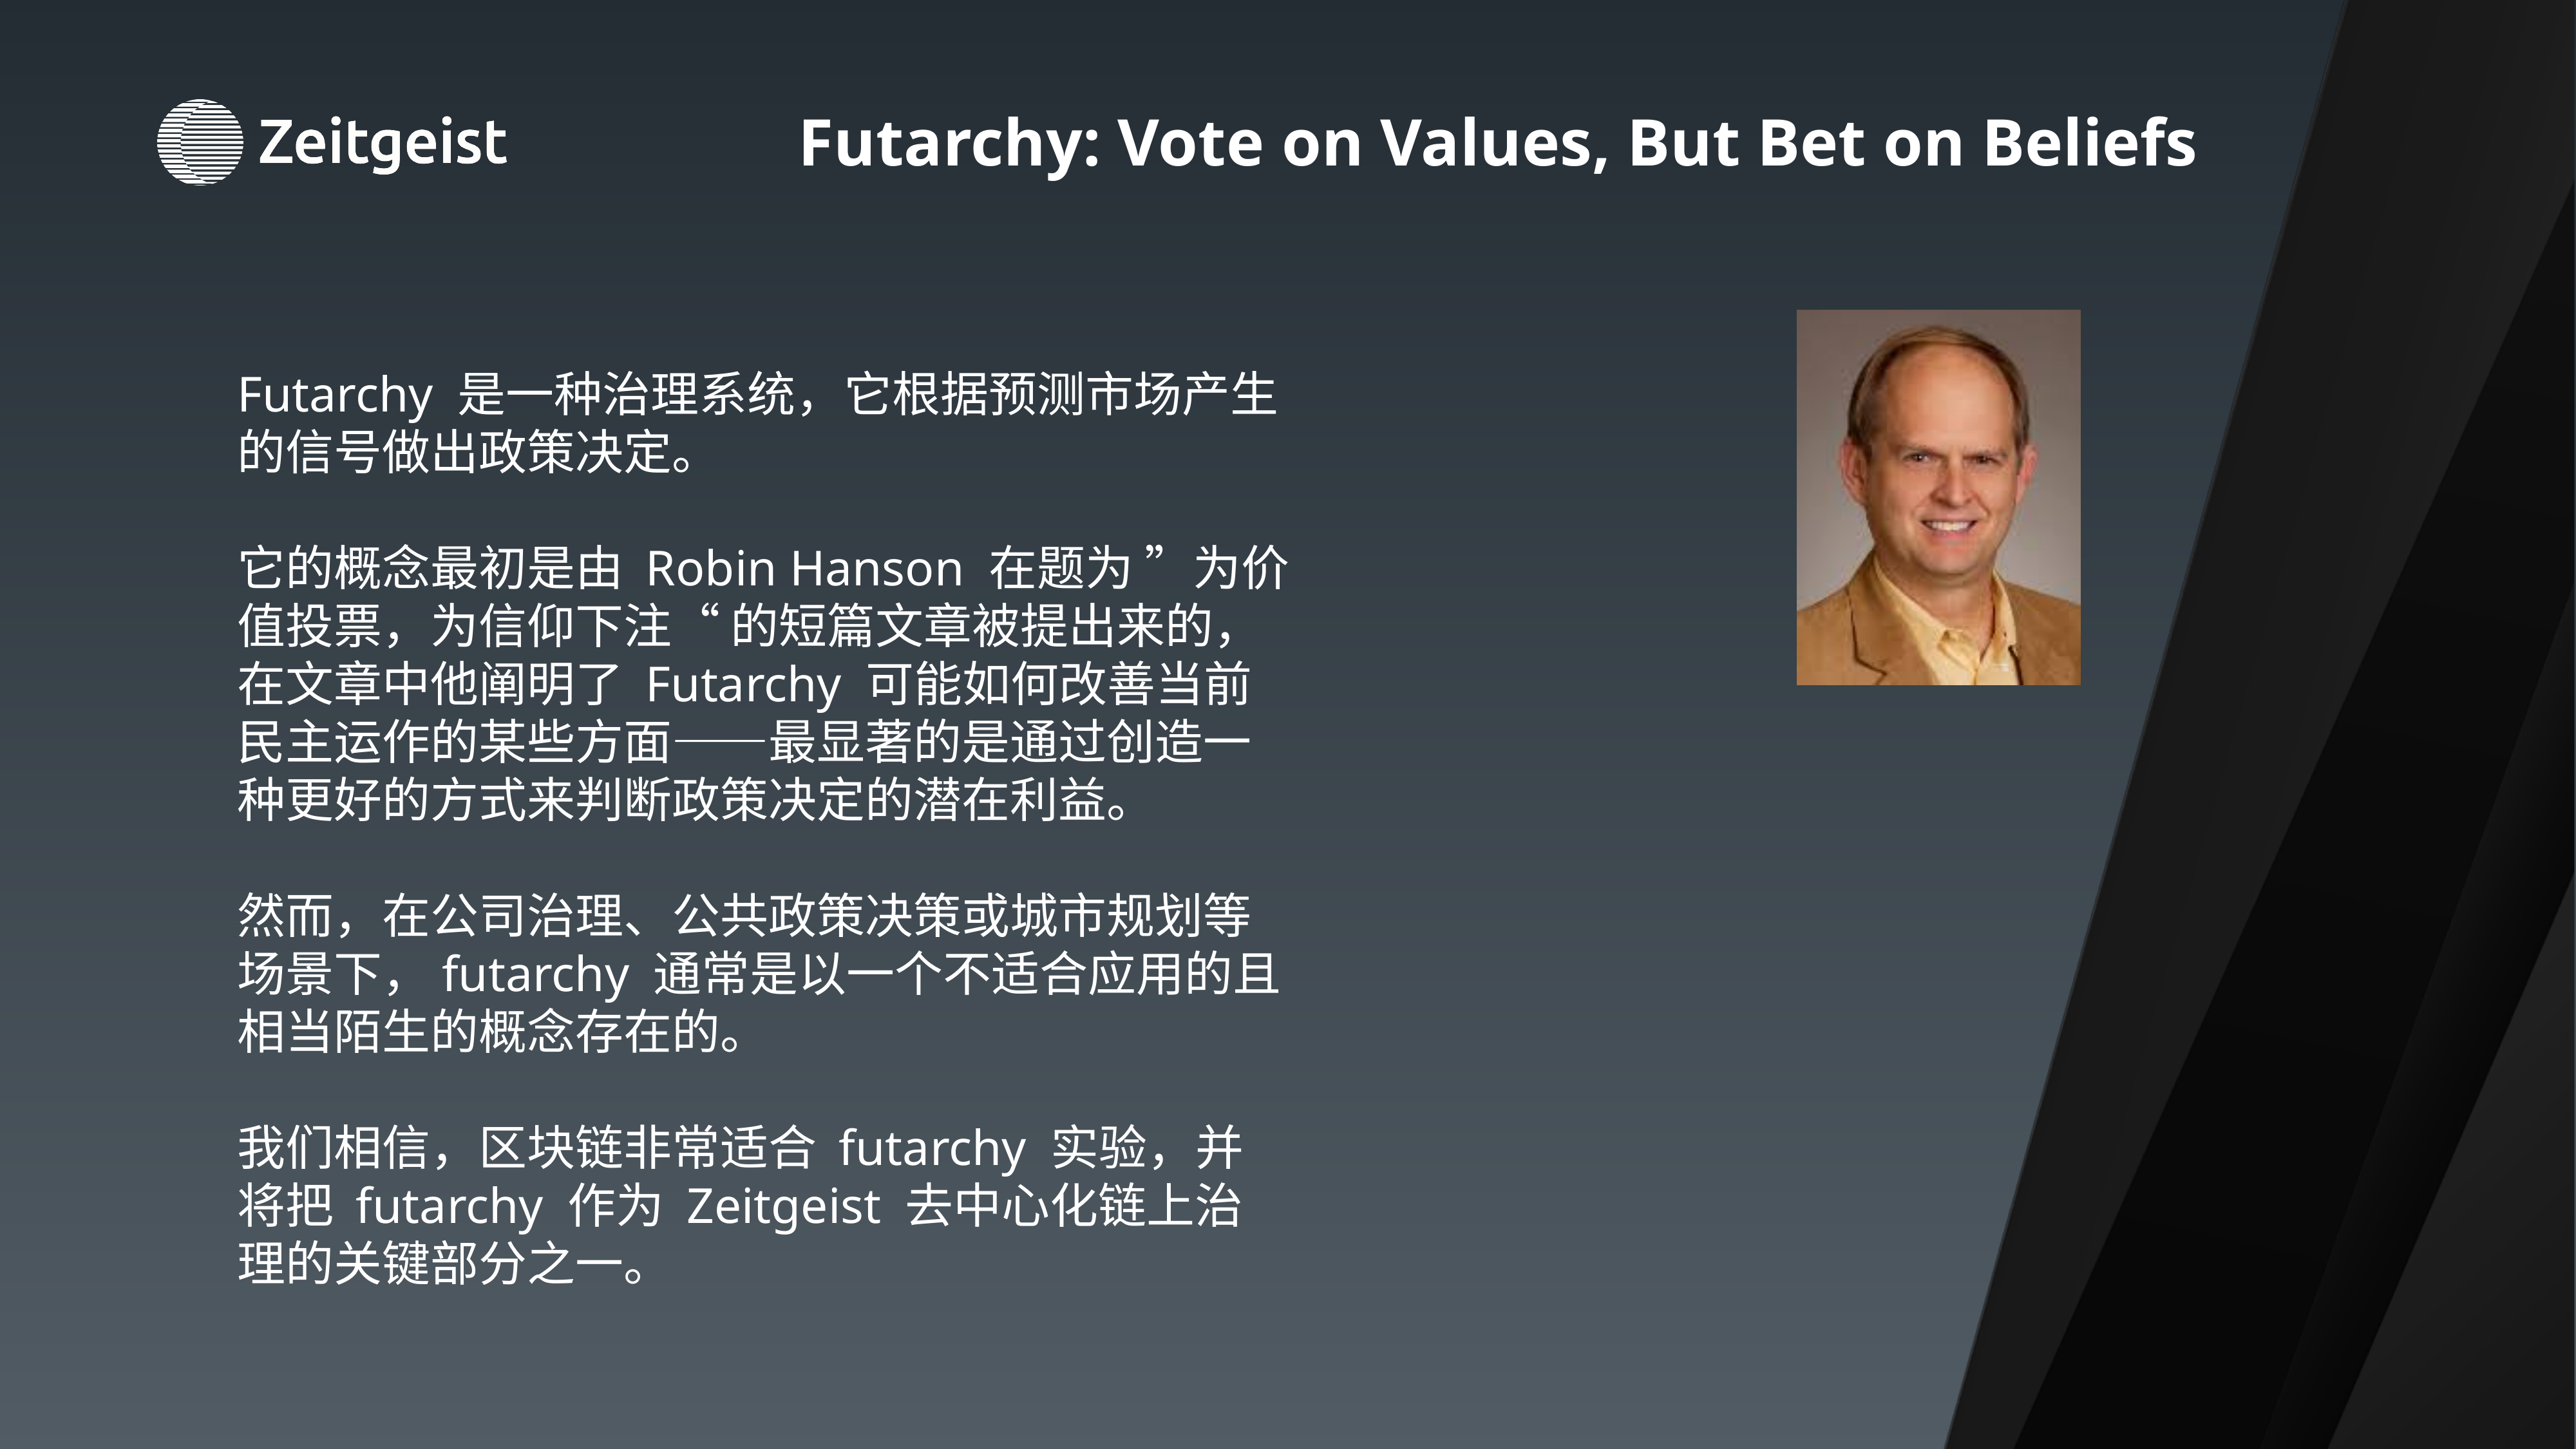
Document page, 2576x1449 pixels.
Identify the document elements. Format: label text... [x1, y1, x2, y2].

picture [1797, 0, 2575, 1449]
picture [157, 99, 507, 185]
text_box Futarchy 是一种治理系统，它根据预测市场产生的信号做出政策决定。 它的概念最初是由 Robin Hanson 在题为 ”为价值投票，为信仰下注“ 的短篇文章被提出来的，在文章中他阐明了 Futarchy 可能如何改善当前民主运作的某些方面——最显著的是通过创造一种更好的方式来判断政策决定的潜在利益。 然而，在公司治理、公共政策决策或城市规划等场景下，futarchy 通常是以一个不适合应用的且相当陌生的概念存在的。 我们相信，区块链非常适合 futarchy 实验，并将把 futarchy 作为 Zeitgeist 去中心化链上治理的关键部分之一。 [231, 358, 1295, 1296]
text_box Futarchy: Vote on Values, But Bet on Beliefs [753, 96, 1942, 184]
